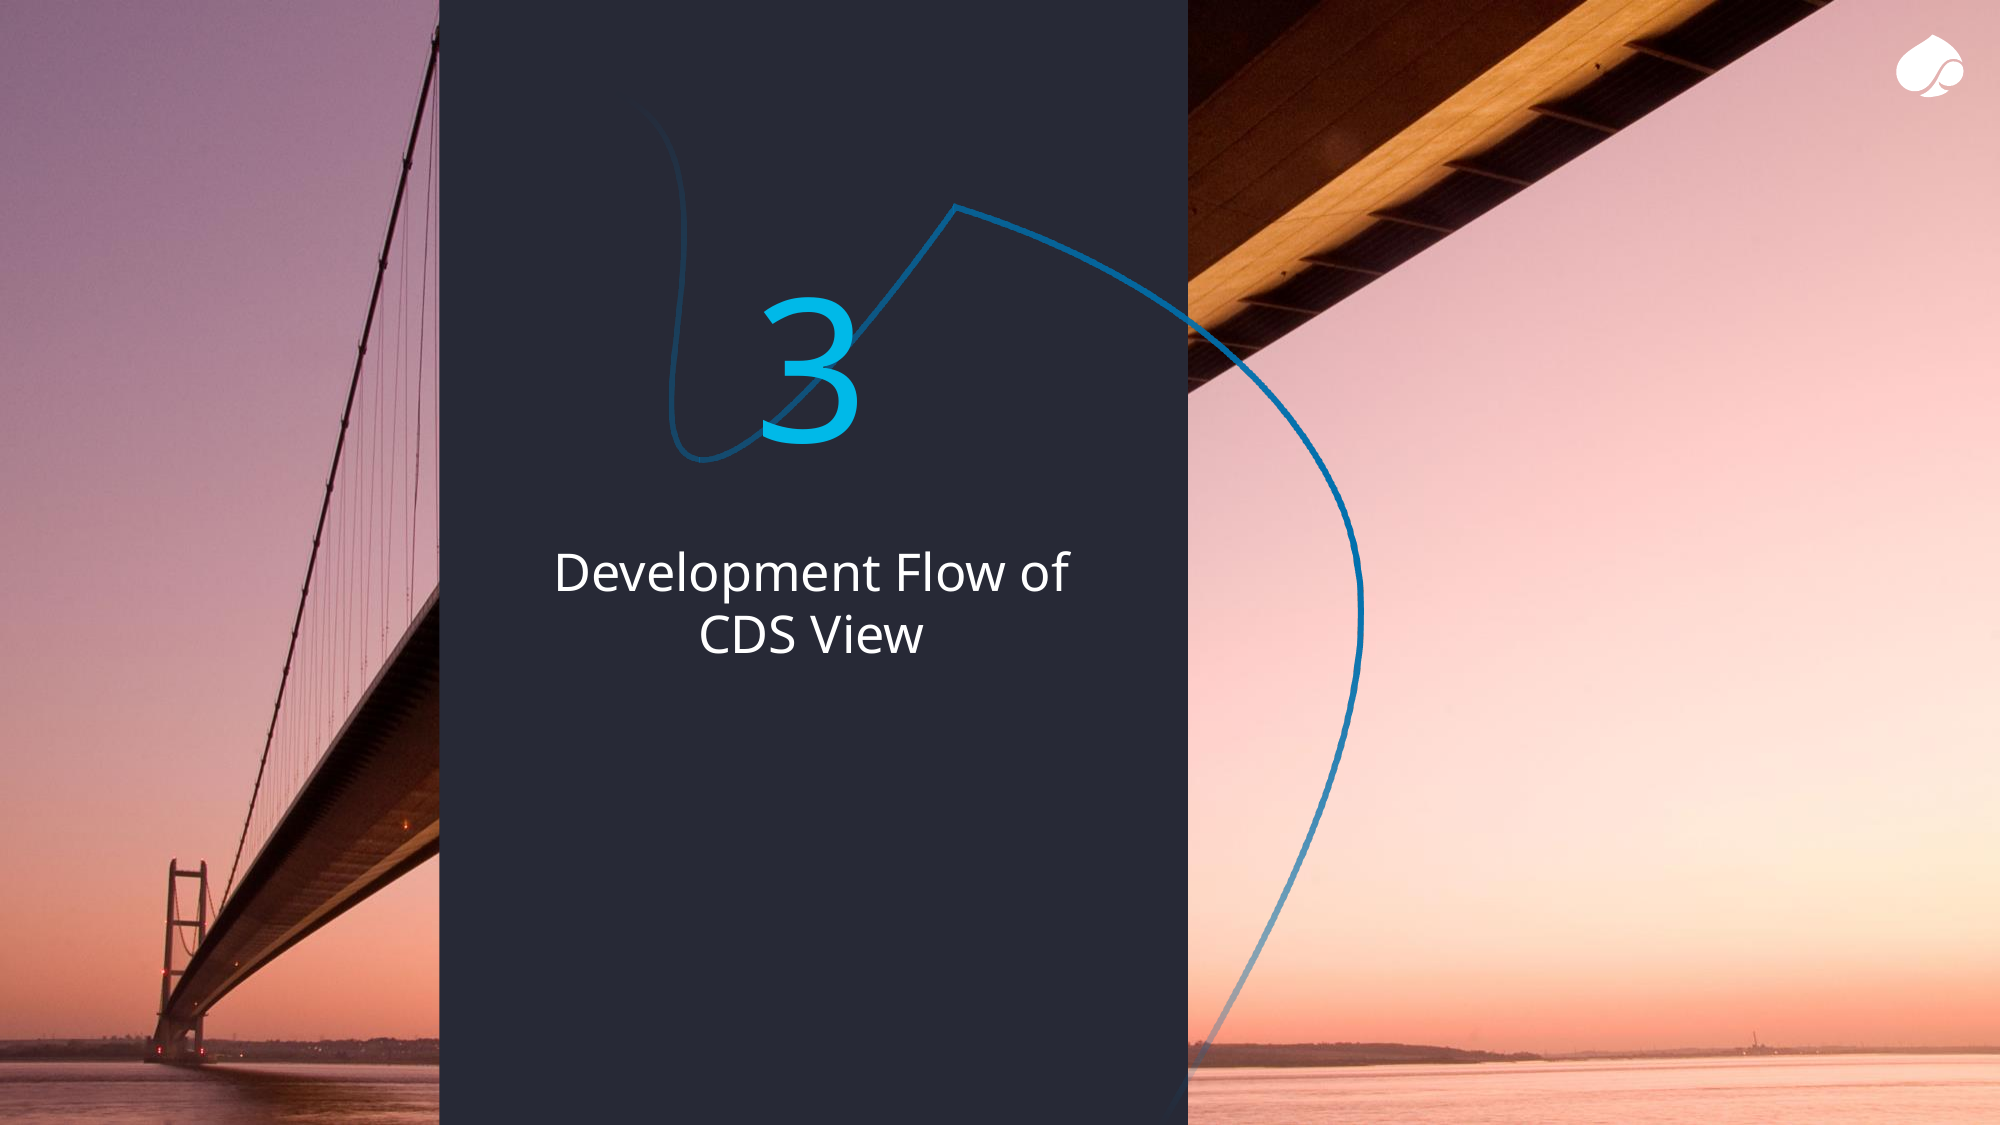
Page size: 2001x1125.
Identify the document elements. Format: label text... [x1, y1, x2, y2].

picture [605, 0, 2000, 1125]
picture [0, 0, 439, 1125]
title Development Flow of CDS View [512, 539, 1111, 733]
list 3 [512, 262, 1111, 482]
